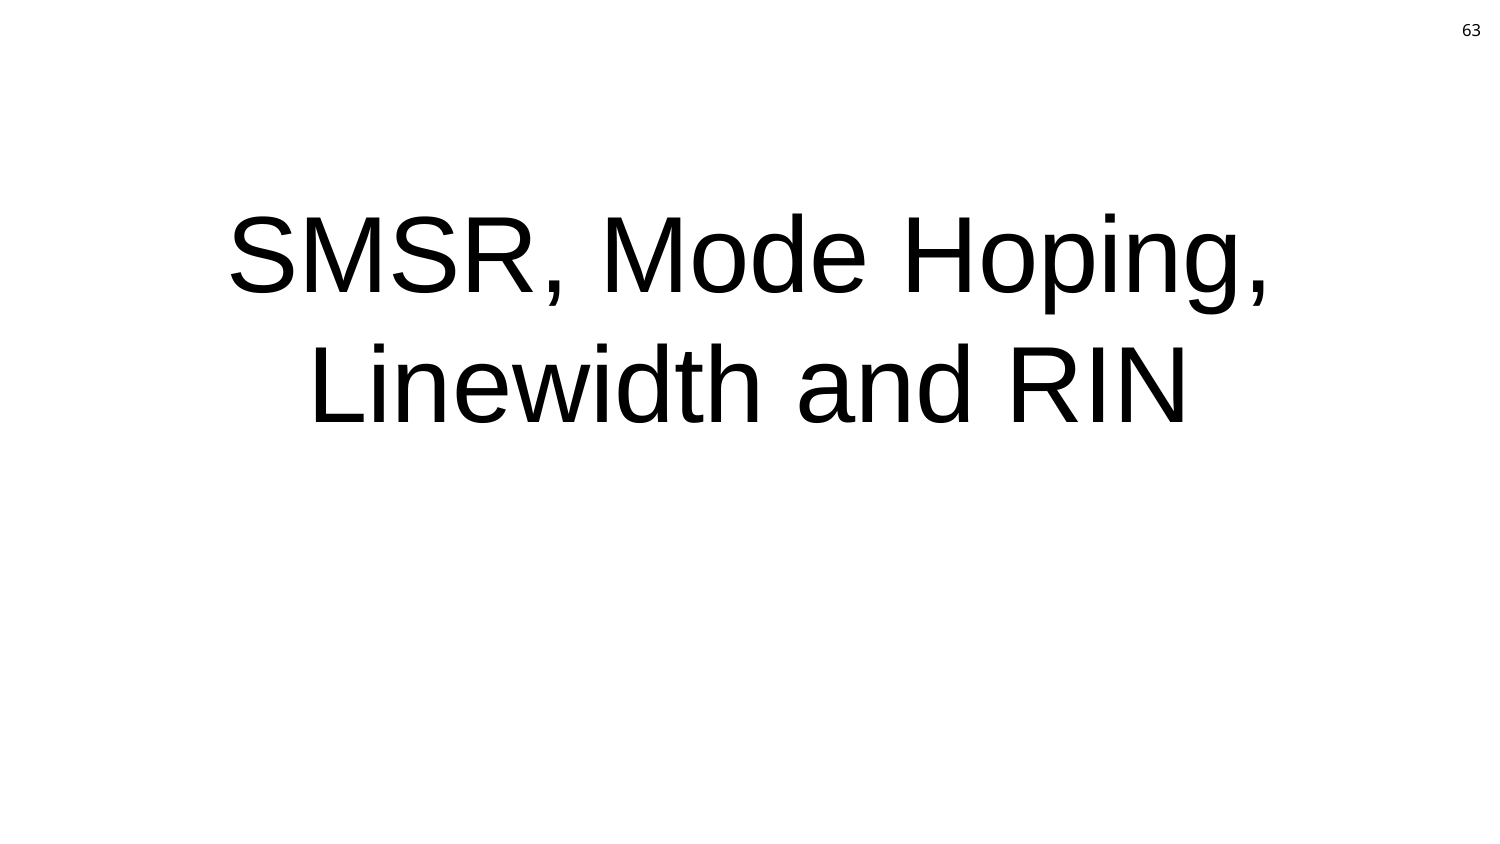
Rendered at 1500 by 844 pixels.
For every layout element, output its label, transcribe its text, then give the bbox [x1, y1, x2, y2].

title SMSR, Mode Hoping, Linewidth and RIN [51, 122, 1449, 459]
